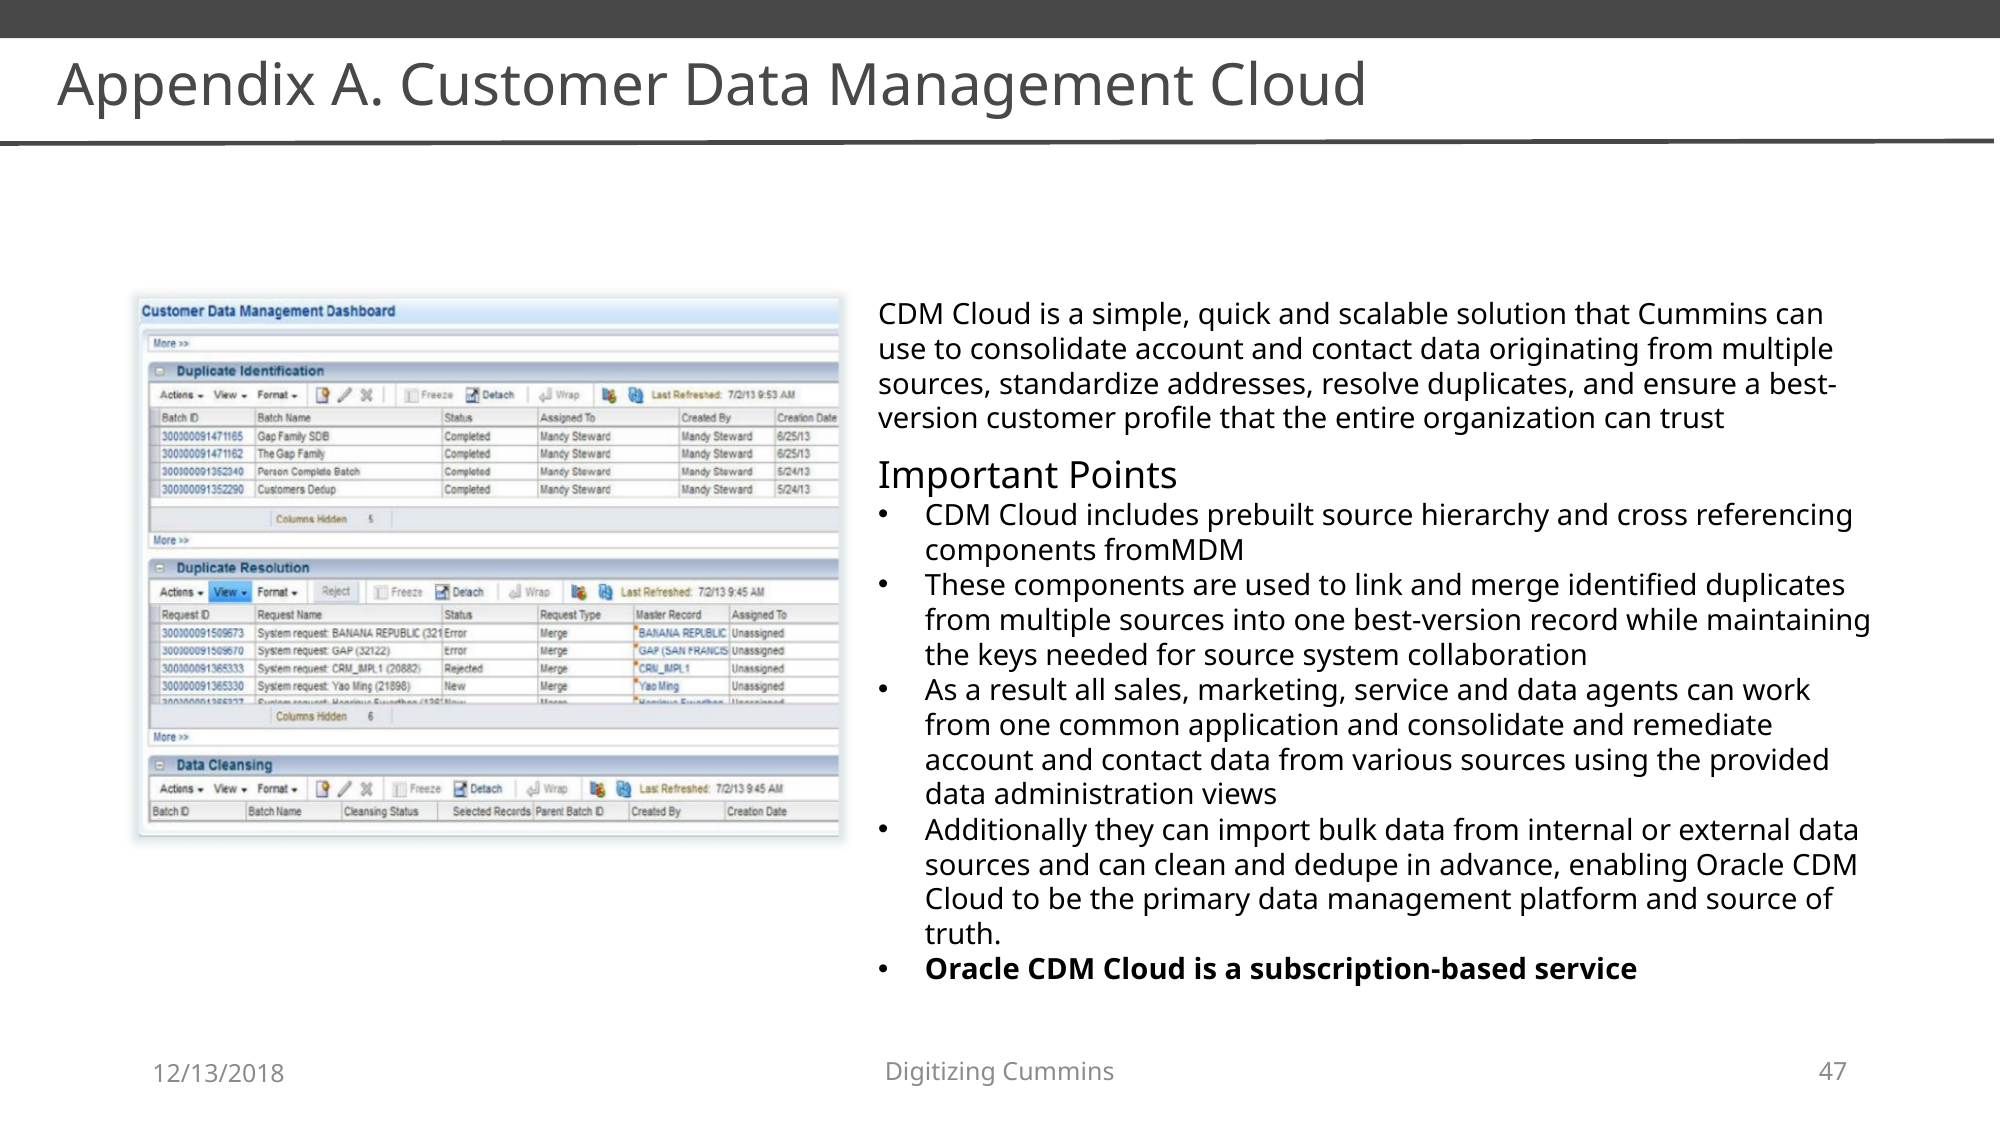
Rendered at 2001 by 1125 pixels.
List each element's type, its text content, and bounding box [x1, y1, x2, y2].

list Appendix A. Customer Data Management Cloud [42, 48, 1959, 159]
slide_number 47 [1412, 1042, 1863, 1103]
text_box CDM Cloud is a simple, quick and scalable solution that Cummins can use to consolidate account and contact data originating from multiple sources, standardize addresses, resolve duplicates, and ensure a best-version customer profile that the entire organization can trust [864, 287, 1891, 443]
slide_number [137, 1042, 588, 1103]
picture [108, 287, 864, 850]
footer Digitizing Cummins [662, 1042, 1338, 1103]
text_box Important Points CDM Cloud includes prebuilt source hierarchy and cross referencing components fromMDM These components are used to link and merge identified duplicates from multiple sources into one best-version record while maintaining the keys needed for source system collaboration As a result all sales, marketing, service and data agents can work from one common application and consolidate and remediate account and contact data from various sources using the provided data administration views Additionally they can import bulk data from internal or external data sources and can clean and dedupe in advance, enabling Oracle CDM Cloud to be the primary data management platform and source of truth. Oracle CDM Cloud is a subscription-based service [863, 443, 1891, 993]
